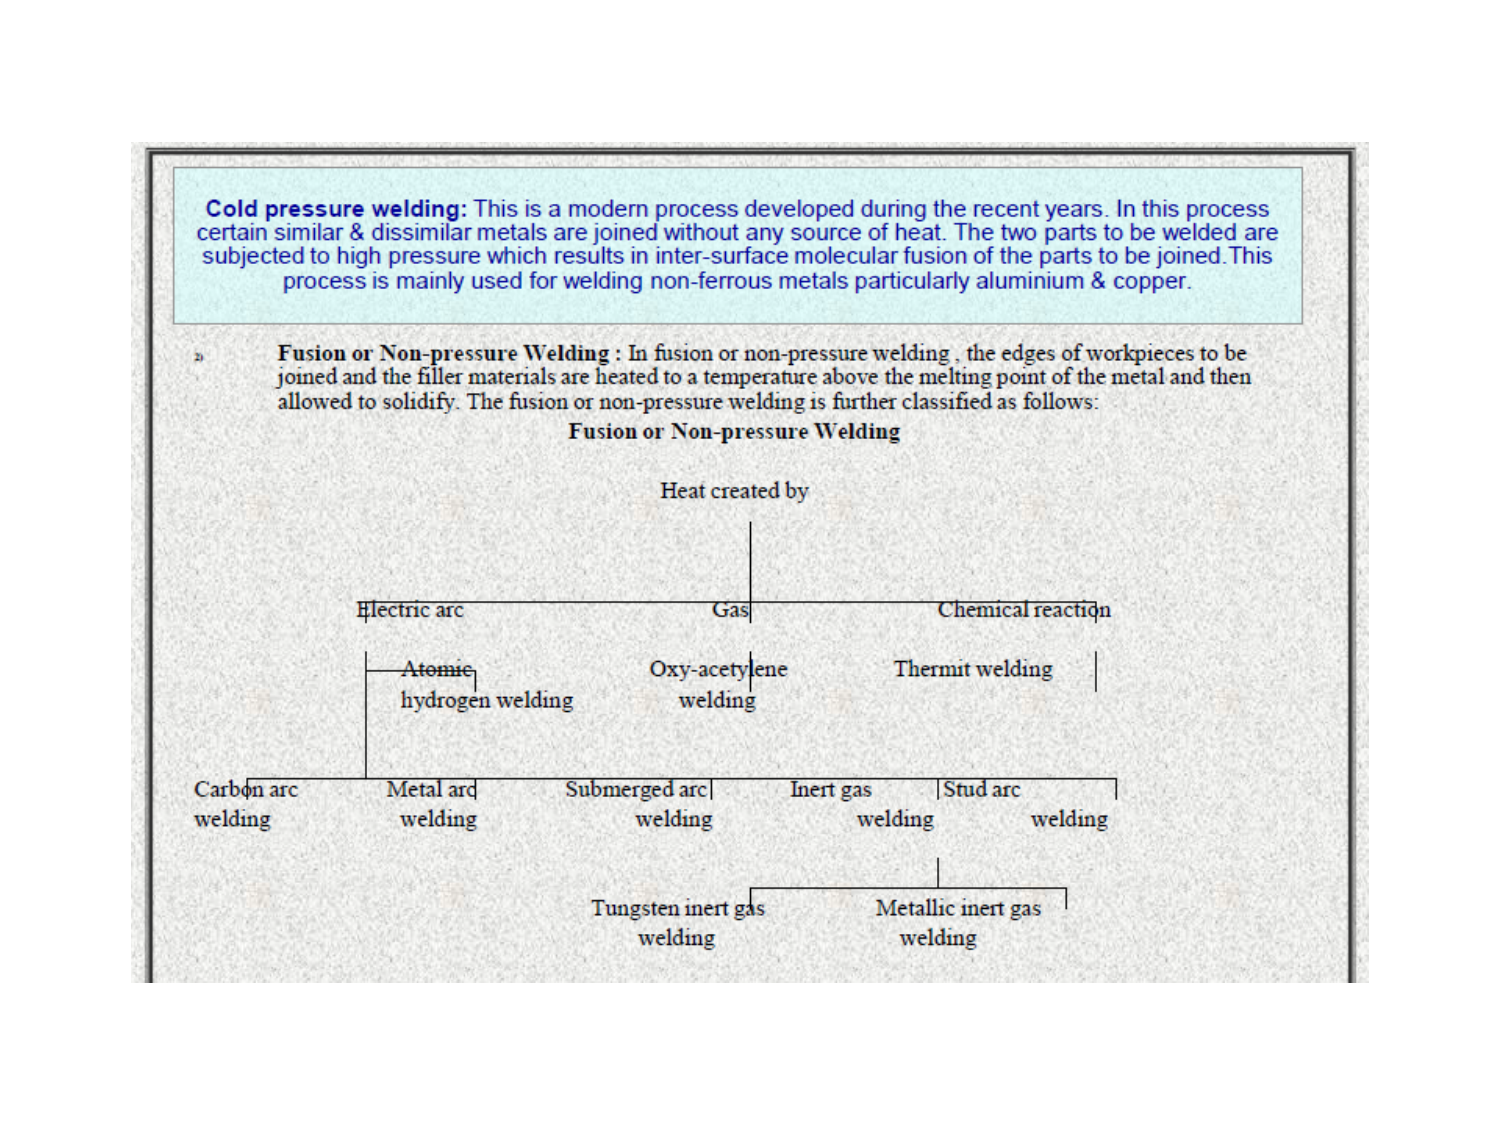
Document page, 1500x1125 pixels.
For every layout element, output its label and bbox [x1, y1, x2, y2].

picture [131, 141, 1369, 984]
